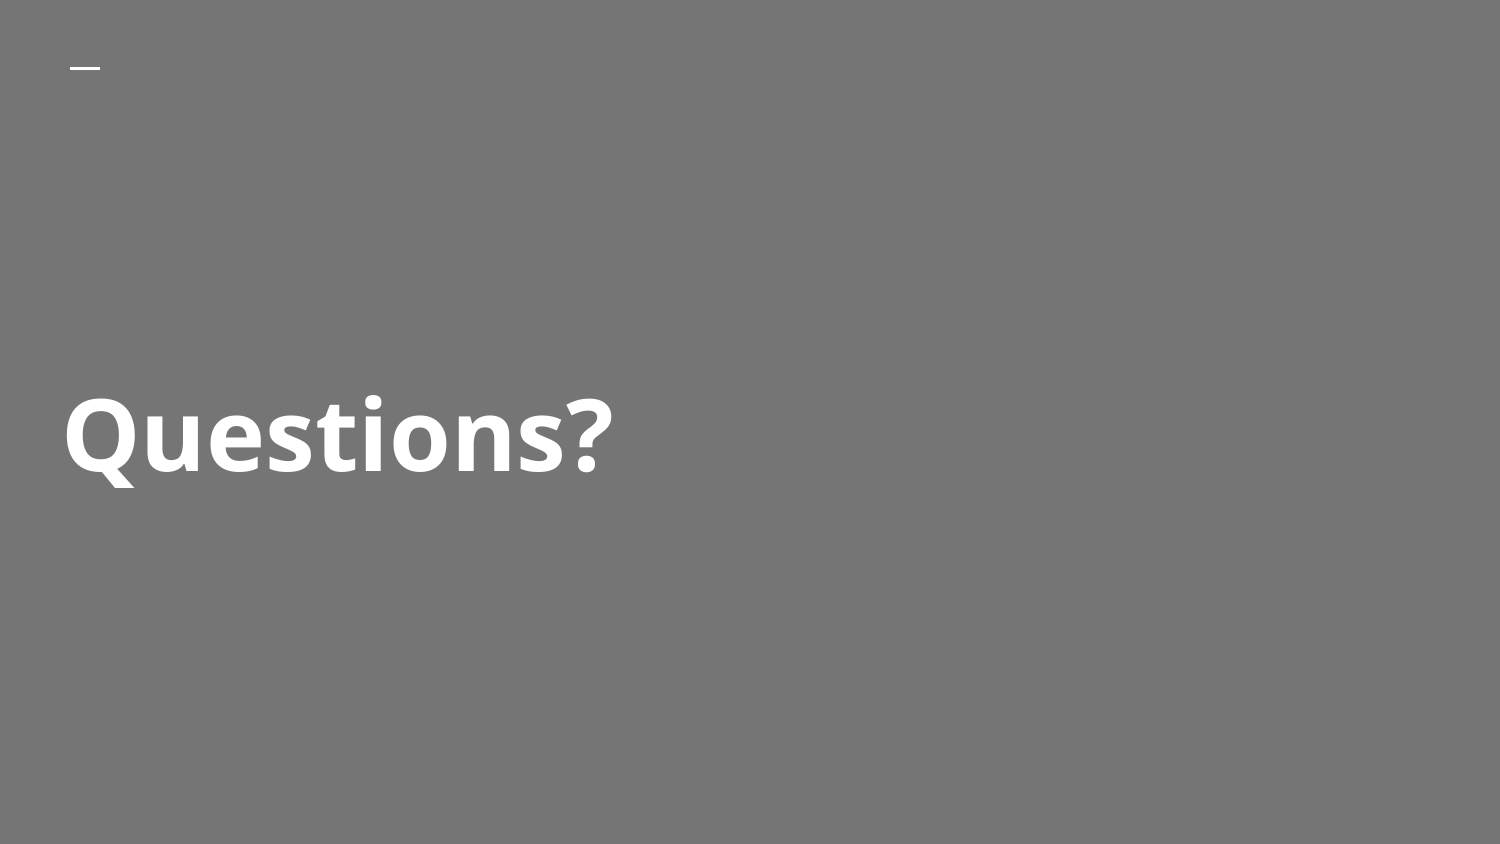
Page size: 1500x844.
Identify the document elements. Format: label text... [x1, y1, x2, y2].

title Questions? [46, 116, 1071, 746]
